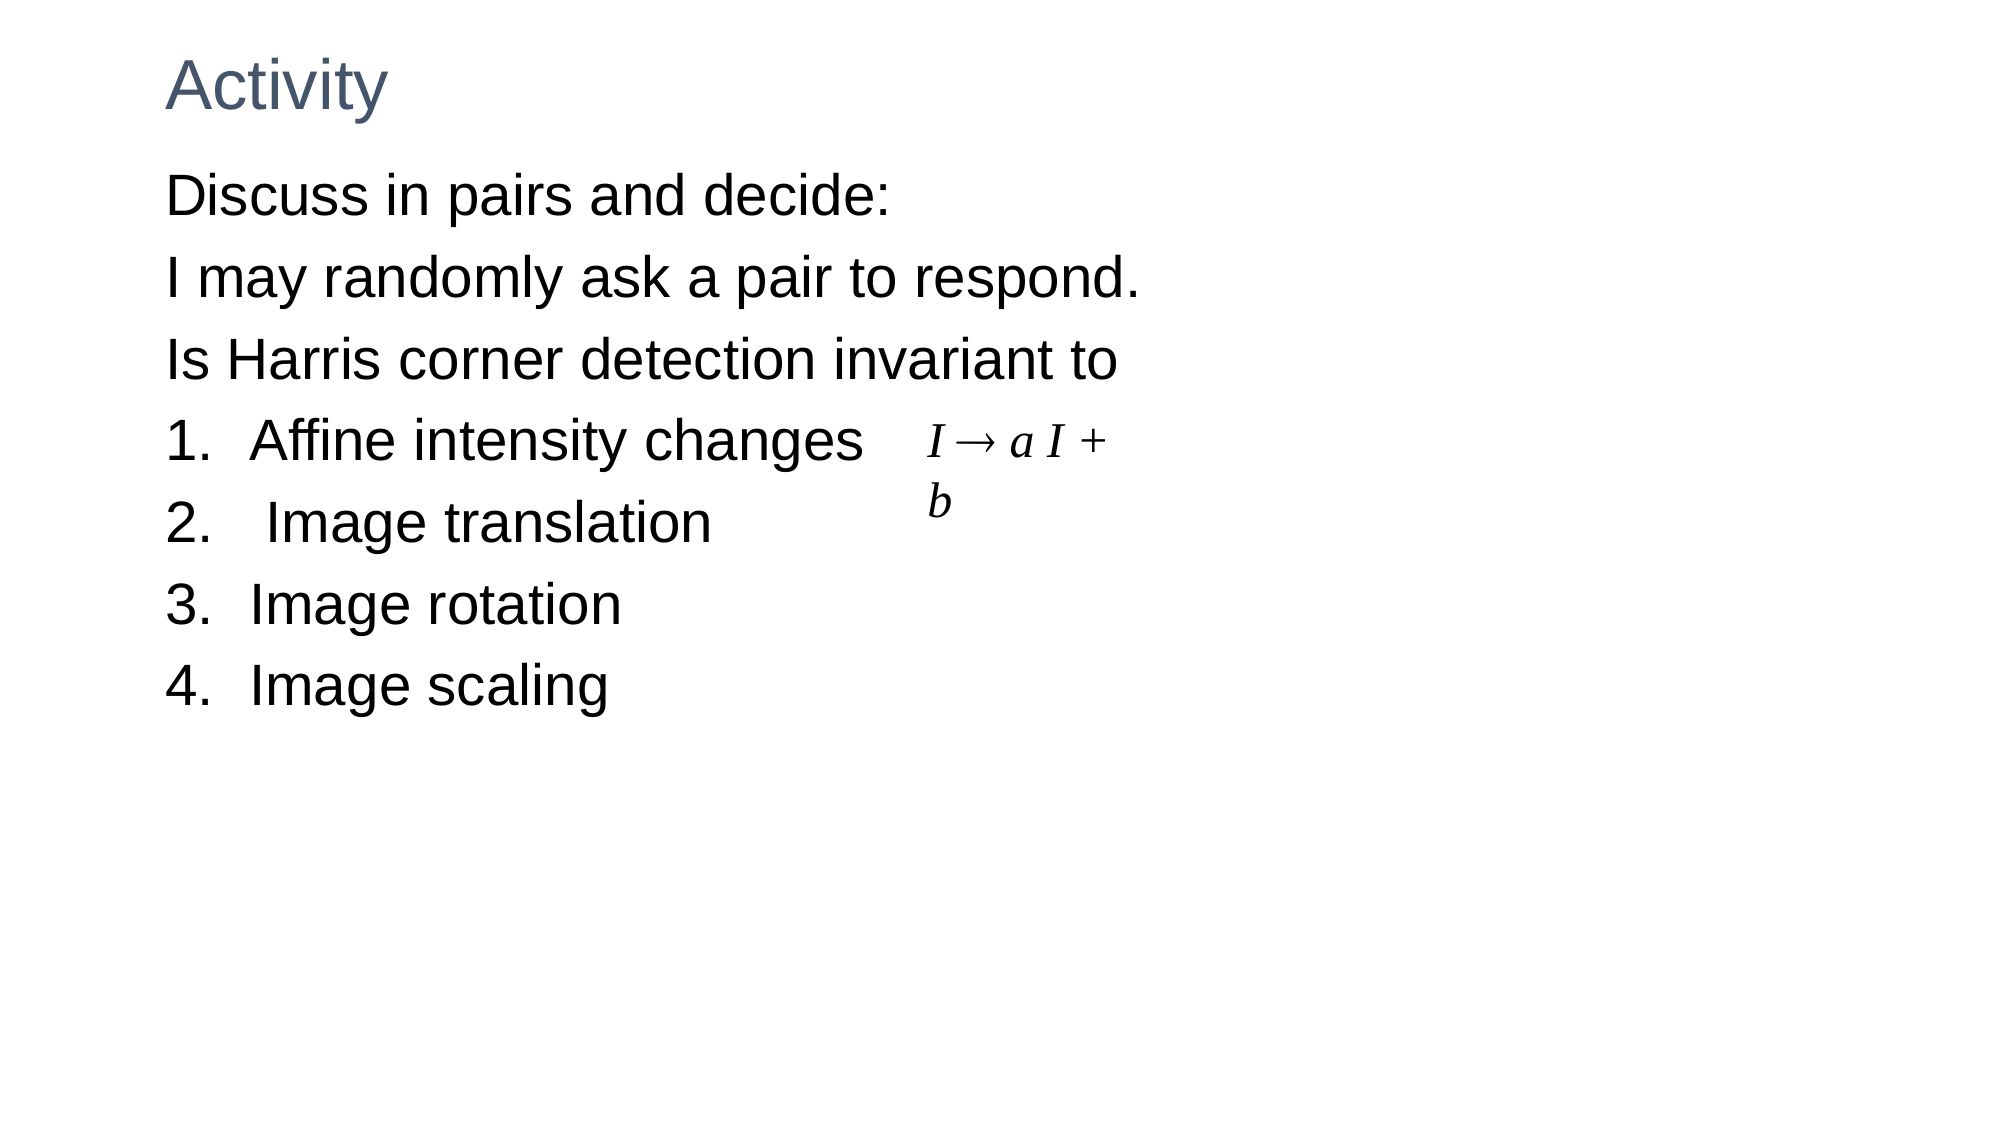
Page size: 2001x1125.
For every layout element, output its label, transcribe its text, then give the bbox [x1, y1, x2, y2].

title Activity [149, 12, 1851, 149]
text_box I  a I + b [912, 399, 1141, 475]
list Discuss in pairs and decide: I may randomly ask a pair to respond. Is Harris corner detection invariant to Affine intensity changes Image translation Image rotation Image scaling [149, 149, 1851, 1013]
